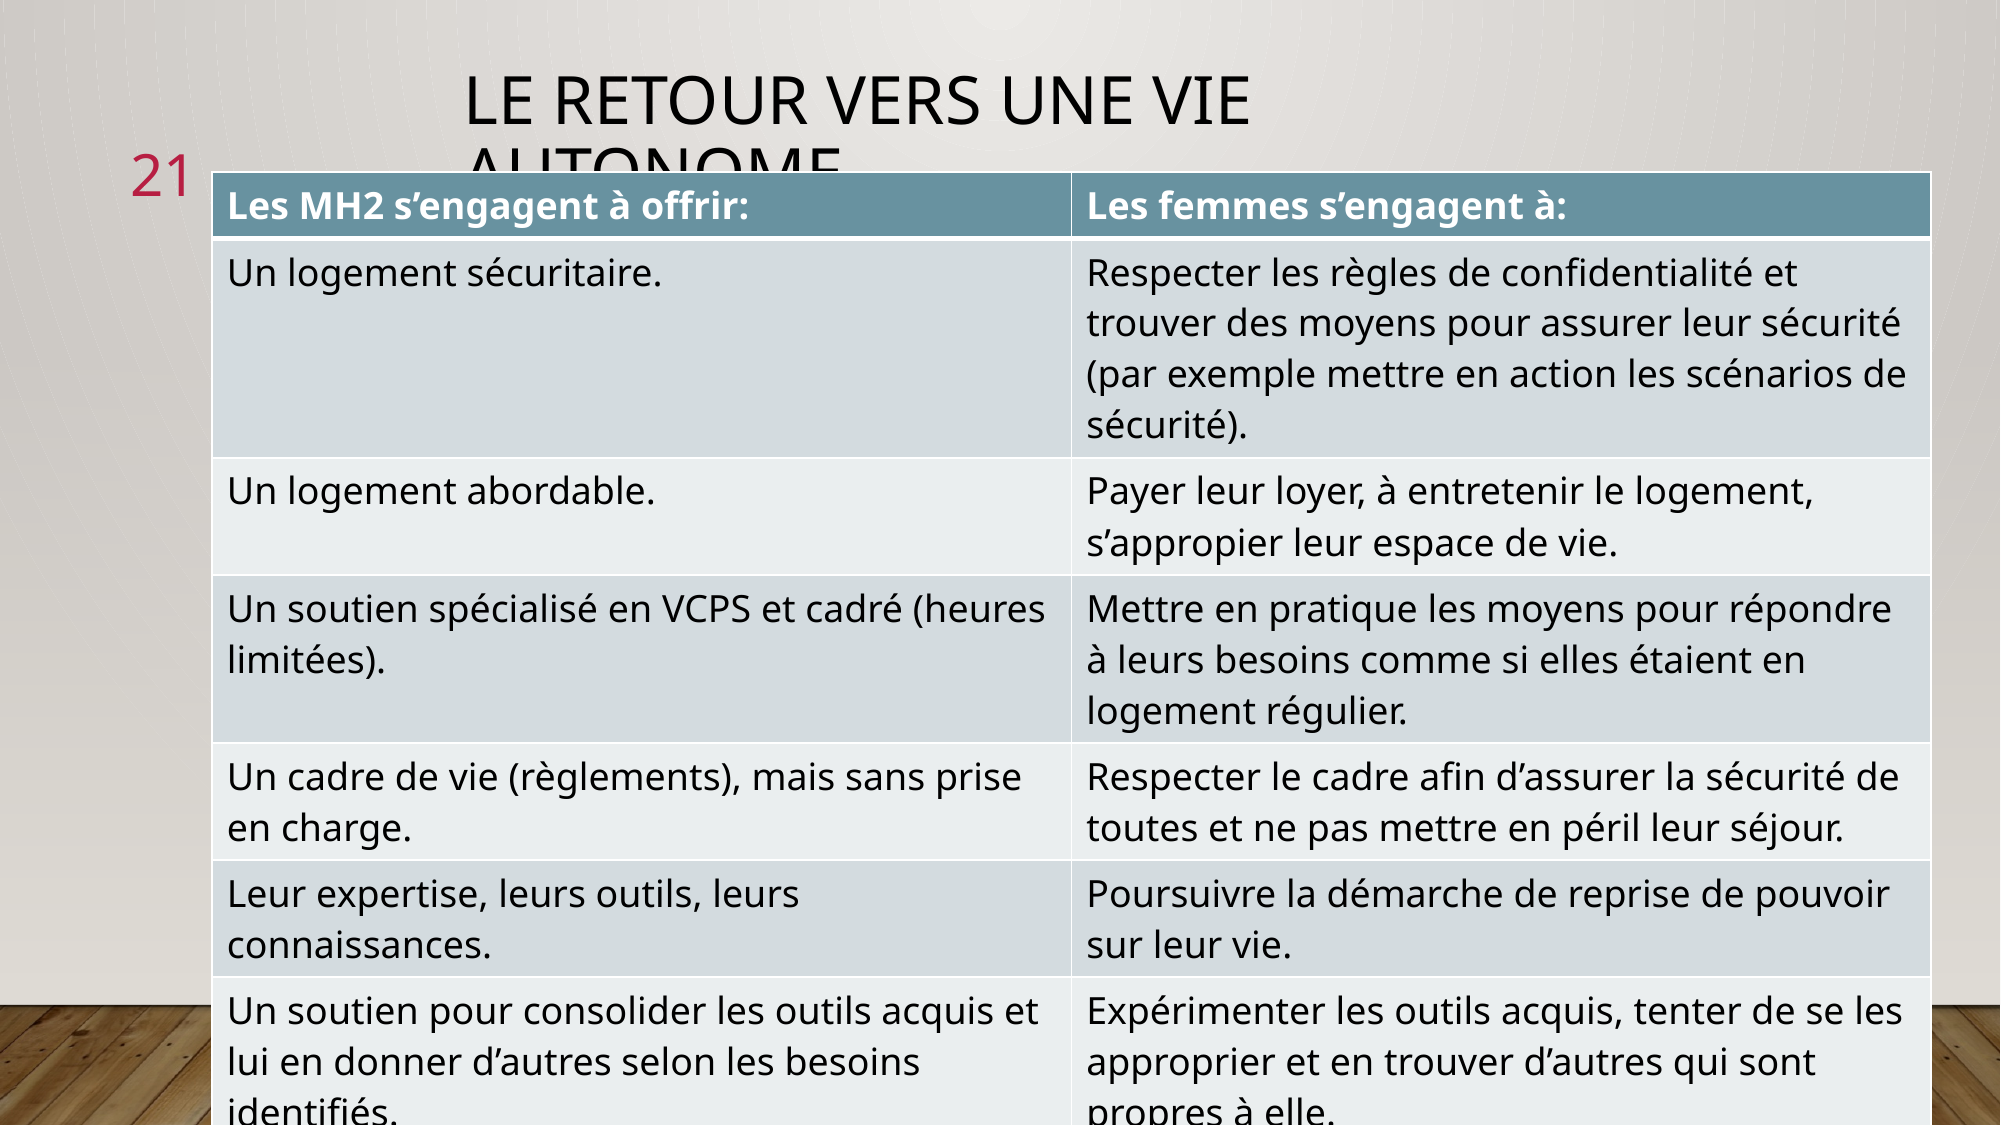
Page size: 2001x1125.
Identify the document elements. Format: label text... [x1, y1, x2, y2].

table_cell Expérimenter les outils acquis, tenter de se les approprier et en trouver d’autres qui sont propres à elle. [1072, 978, 1930, 1125]
table_cell Un logement abordable. [213, 459, 1071, 574]
table_cell Poursuivre la démarche de reprise de pouvoir sur leur vie. [1072, 861, 1930, 976]
table_cell Respecter les règles de confidentialité et trouver des moyens pour assurer leur sécurité (par exemple mettre en action les scénarios de sécurité). [1072, 241, 1930, 457]
title Le retour vers une vie autonome [448, 59, 1659, 157]
picture [0, 1005, 211, 1125]
picture [1932, 1005, 2000, 1125]
table_cell Respecter le cadre afin d’assurer la sécurité de toutes et ne pas mettre en péril leur séjour. [1072, 744, 1930, 859]
table_cell Un soutien spécialisé en VCPS et cadré (heures limitées). [213, 576, 1071, 742]
table_cell Un soutien pour consolider les outils acquis et lui en donner d’autres selon les besoins identifiés. [213, 978, 1071, 1125]
table_cell Leur expertise, leurs outils, leurs connaissances. [213, 861, 1071, 976]
table_cell Un logement sécuritaire. [213, 241, 1071, 457]
table_cell Mettre en pratique les moyens pour répondre à leurs besoins comme si elles étaient en logement régulier. [1072, 576, 1930, 742]
slide_number 21 [78, 131, 212, 214]
table_cell Payer leur loyer, à entretenir le logement, s’appropier leur espace de vie. [1072, 459, 1930, 574]
table_header Les MH2 s’engagent à offrir: [213, 173, 1071, 236]
table_cell Un cadre de vie (règlements), mais sans prise en charge. [213, 744, 1071, 859]
table_header Les femmes s’engagent à: [1072, 173, 1930, 236]
